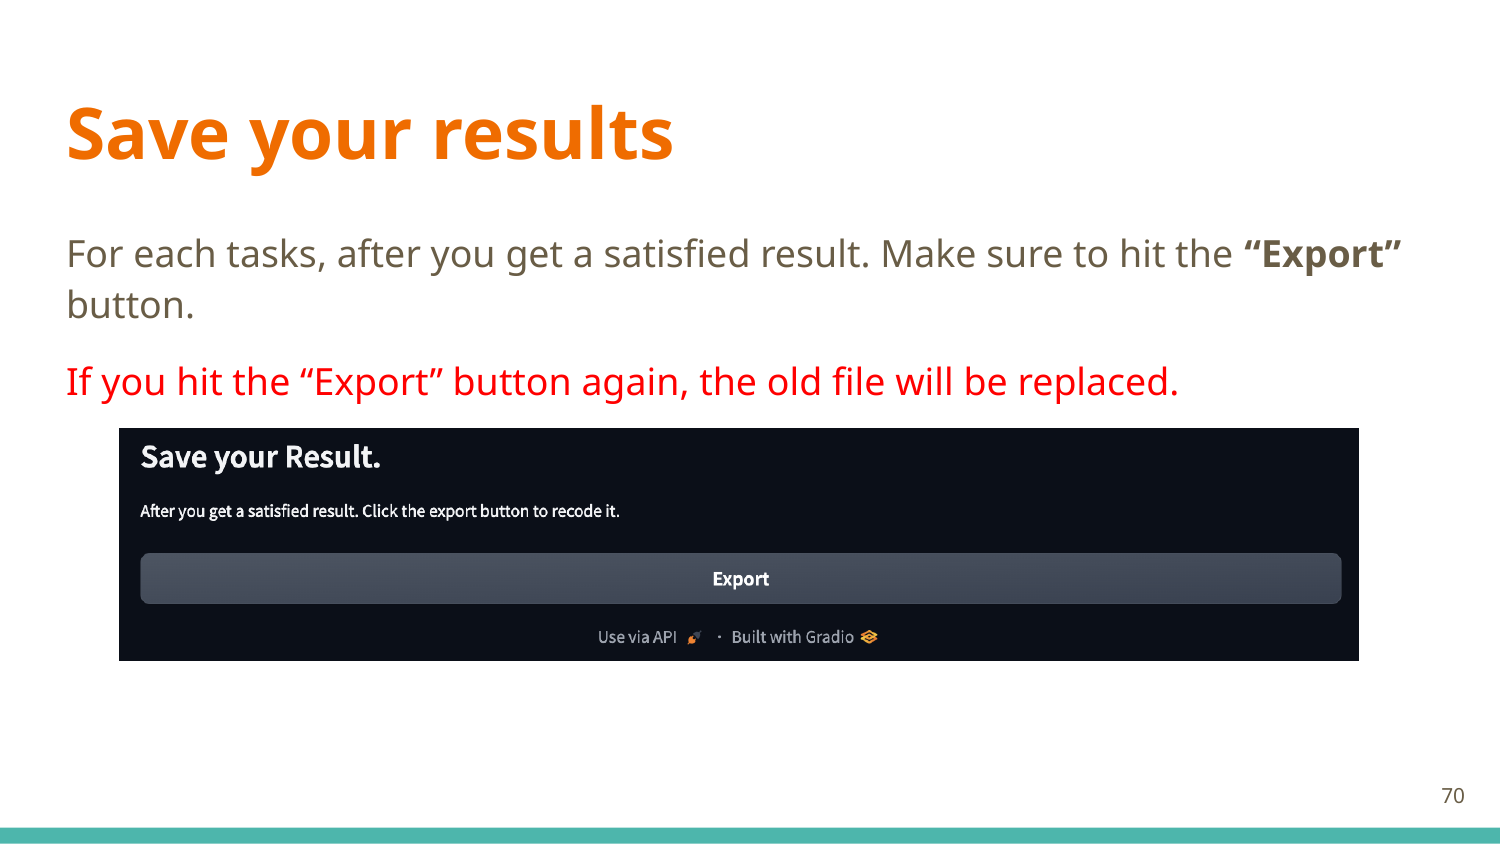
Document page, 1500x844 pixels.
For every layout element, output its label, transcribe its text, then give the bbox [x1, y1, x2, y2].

title Save your results [51, 72, 1449, 189]
picture [119, 427, 1359, 662]
slide_number 70 [1389, 764, 1480, 830]
list For each tasks, after you get a satisfied result. Make sure to hit the “Export” button. If you hit the “Export” button again, the old file will be replaced. [51, 207, 1449, 750]
